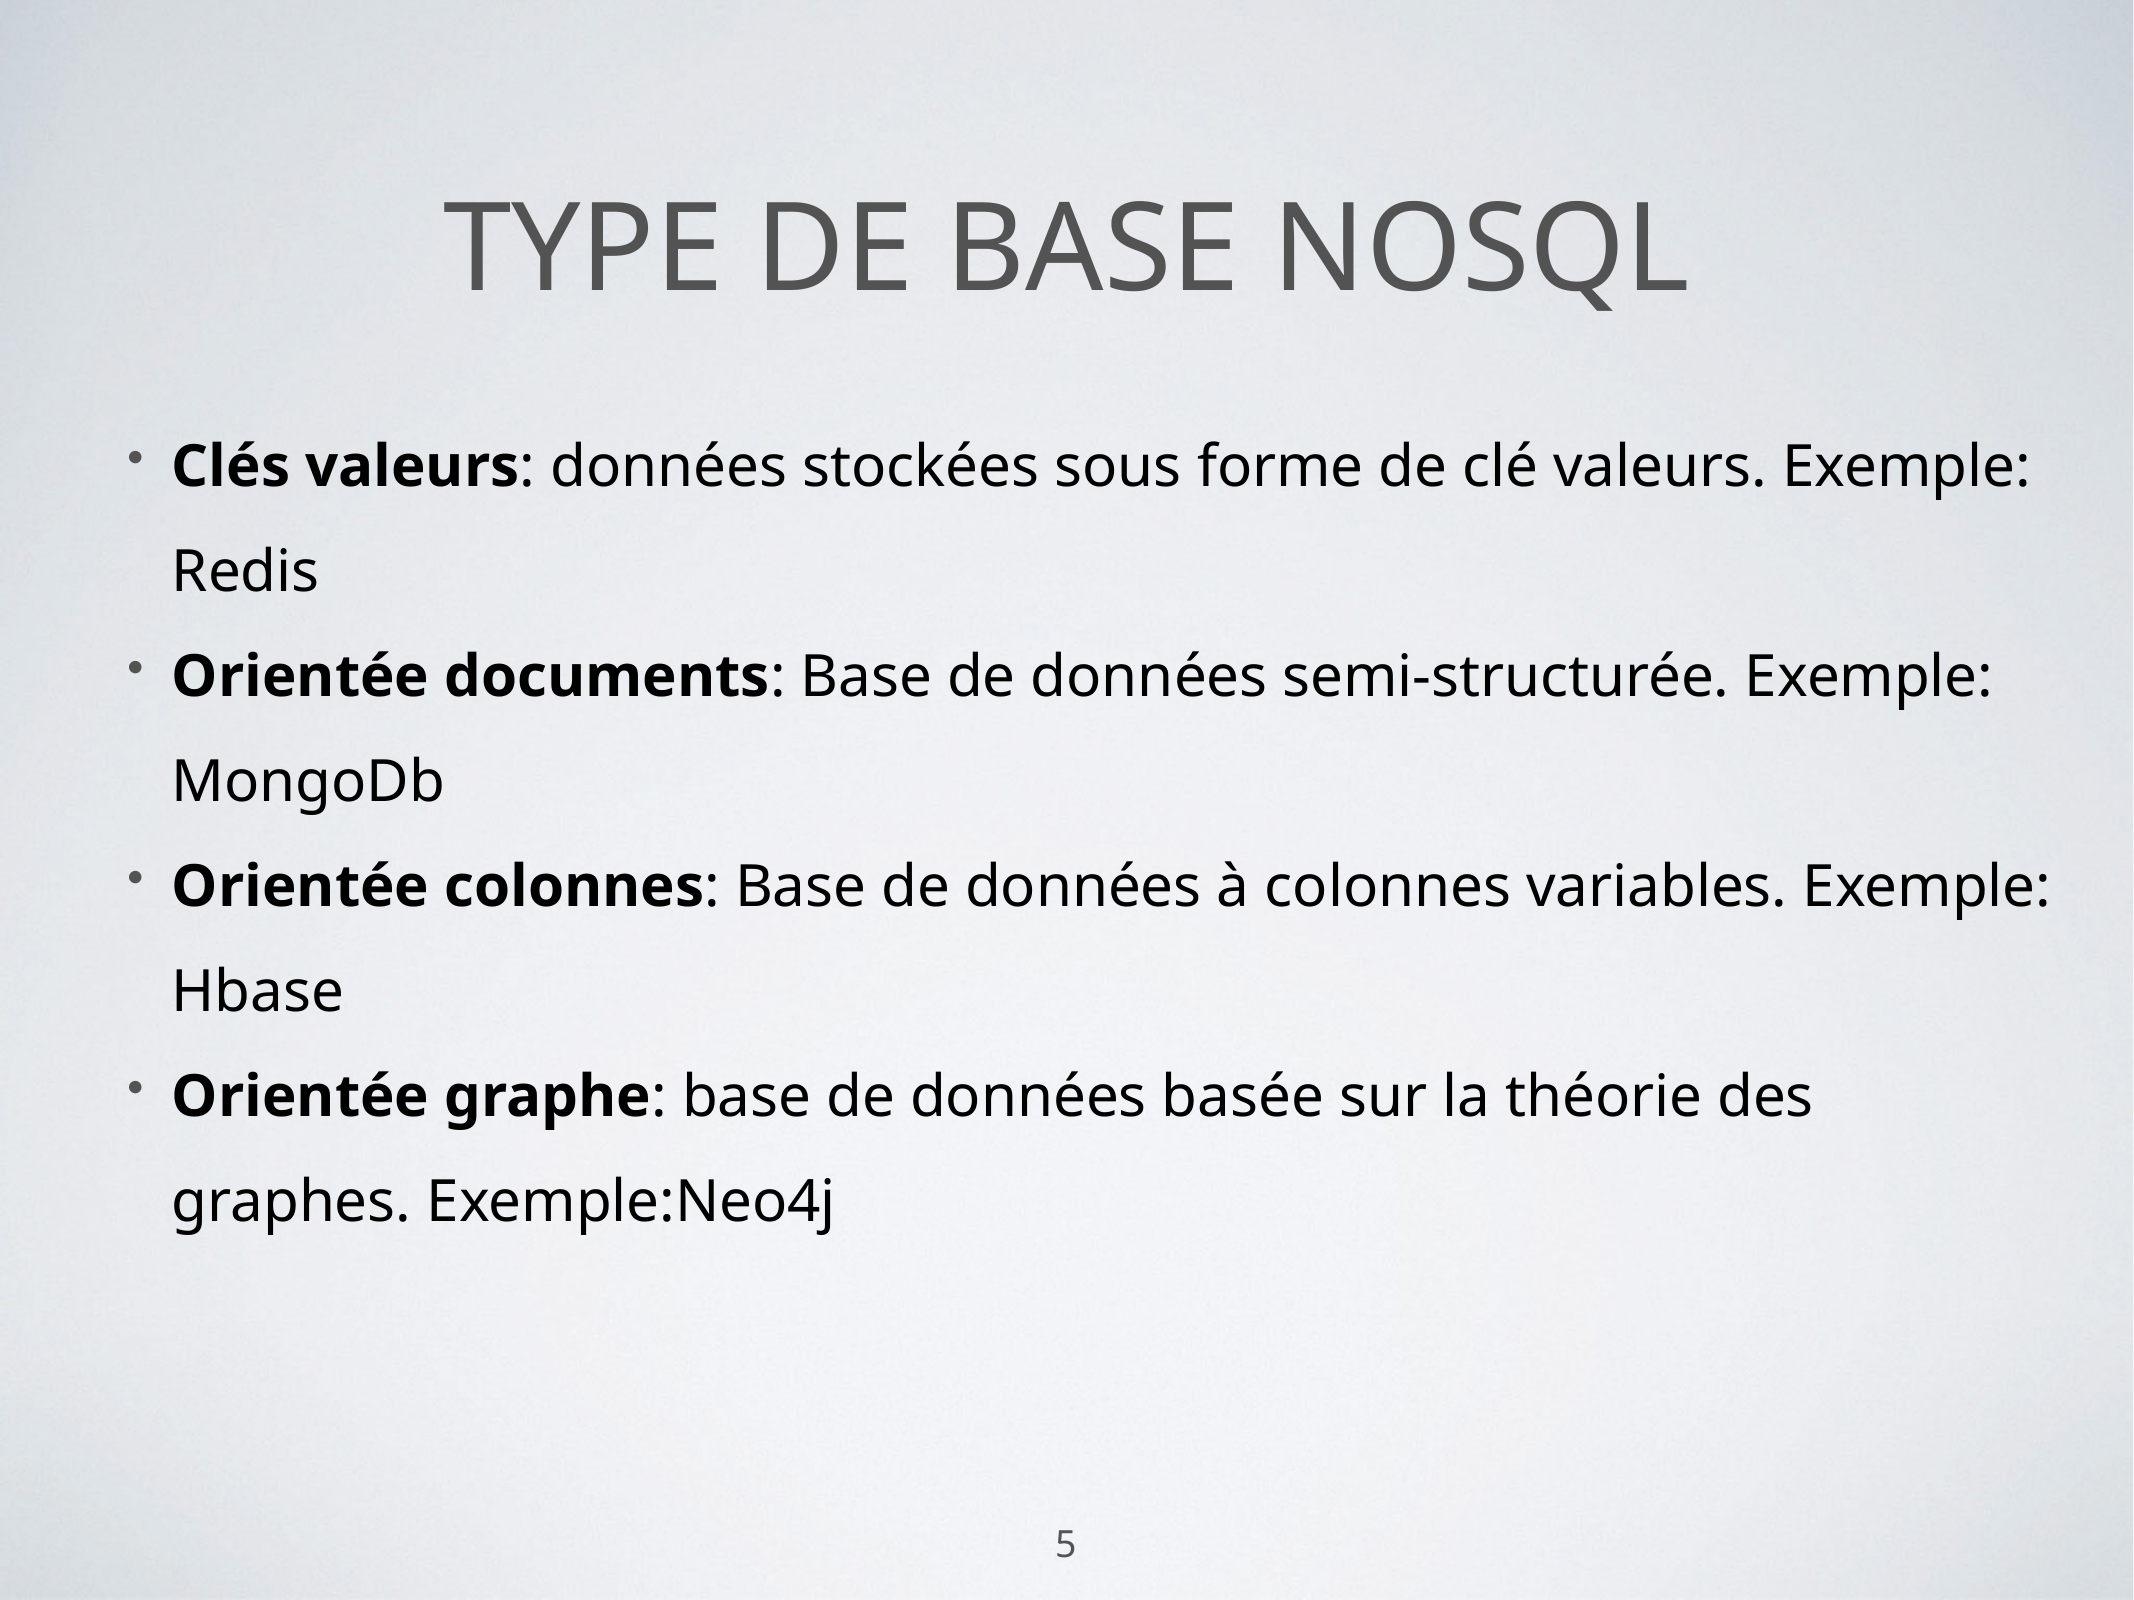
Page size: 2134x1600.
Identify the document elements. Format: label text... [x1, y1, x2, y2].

picture [0, 0, 2134, 1600]
text_box Clés valeurs: données stockées sous forme de clé valeurs. Exemple: Redis Orientée documents: Base de données semi-structurée. Exemple: MongoDb Orientée colonnes: Base de données à colonnes variables. Exemple: Hbase Orientée graphe: base de données basée sur la théorie des graphes. Exemple:Neo4j [118, 385, 2075, 1242]
title Type de base NOSQL [57, 41, 2076, 443]
slide_number 5 [1046, 1520, 1085, 1580]
